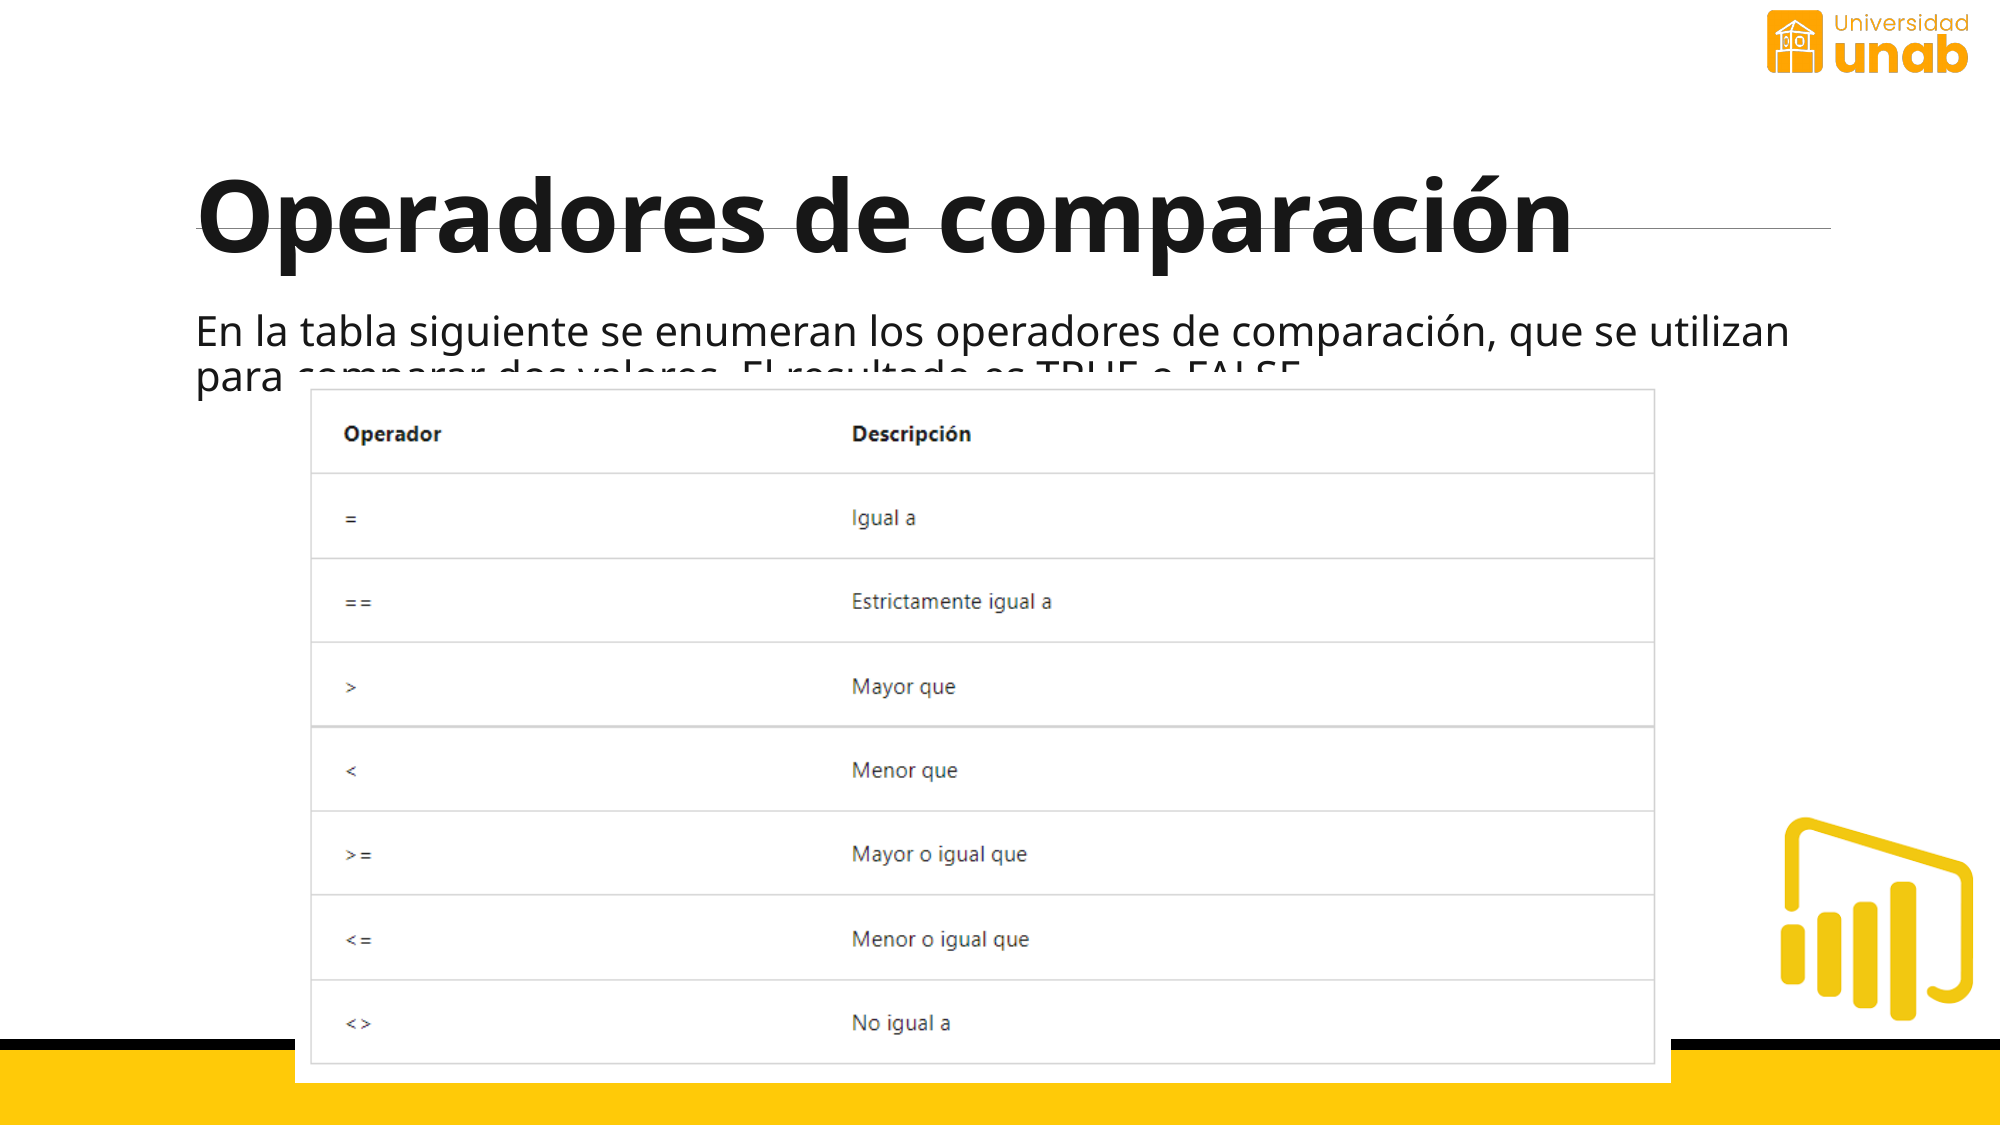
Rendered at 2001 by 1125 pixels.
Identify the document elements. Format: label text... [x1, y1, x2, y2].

title Operadores de comparación [180, 42, 1830, 281]
picture [1762, 803, 1997, 1034]
list En la tabla siguiente se enumeran los operadores de comparación, que se utilizan para comparar dos valores. El resultado es TRUE o FALSE. [180, 302, 1830, 963]
picture [1739, 1, 1999, 82]
picture [294, 372, 1671, 1083]
